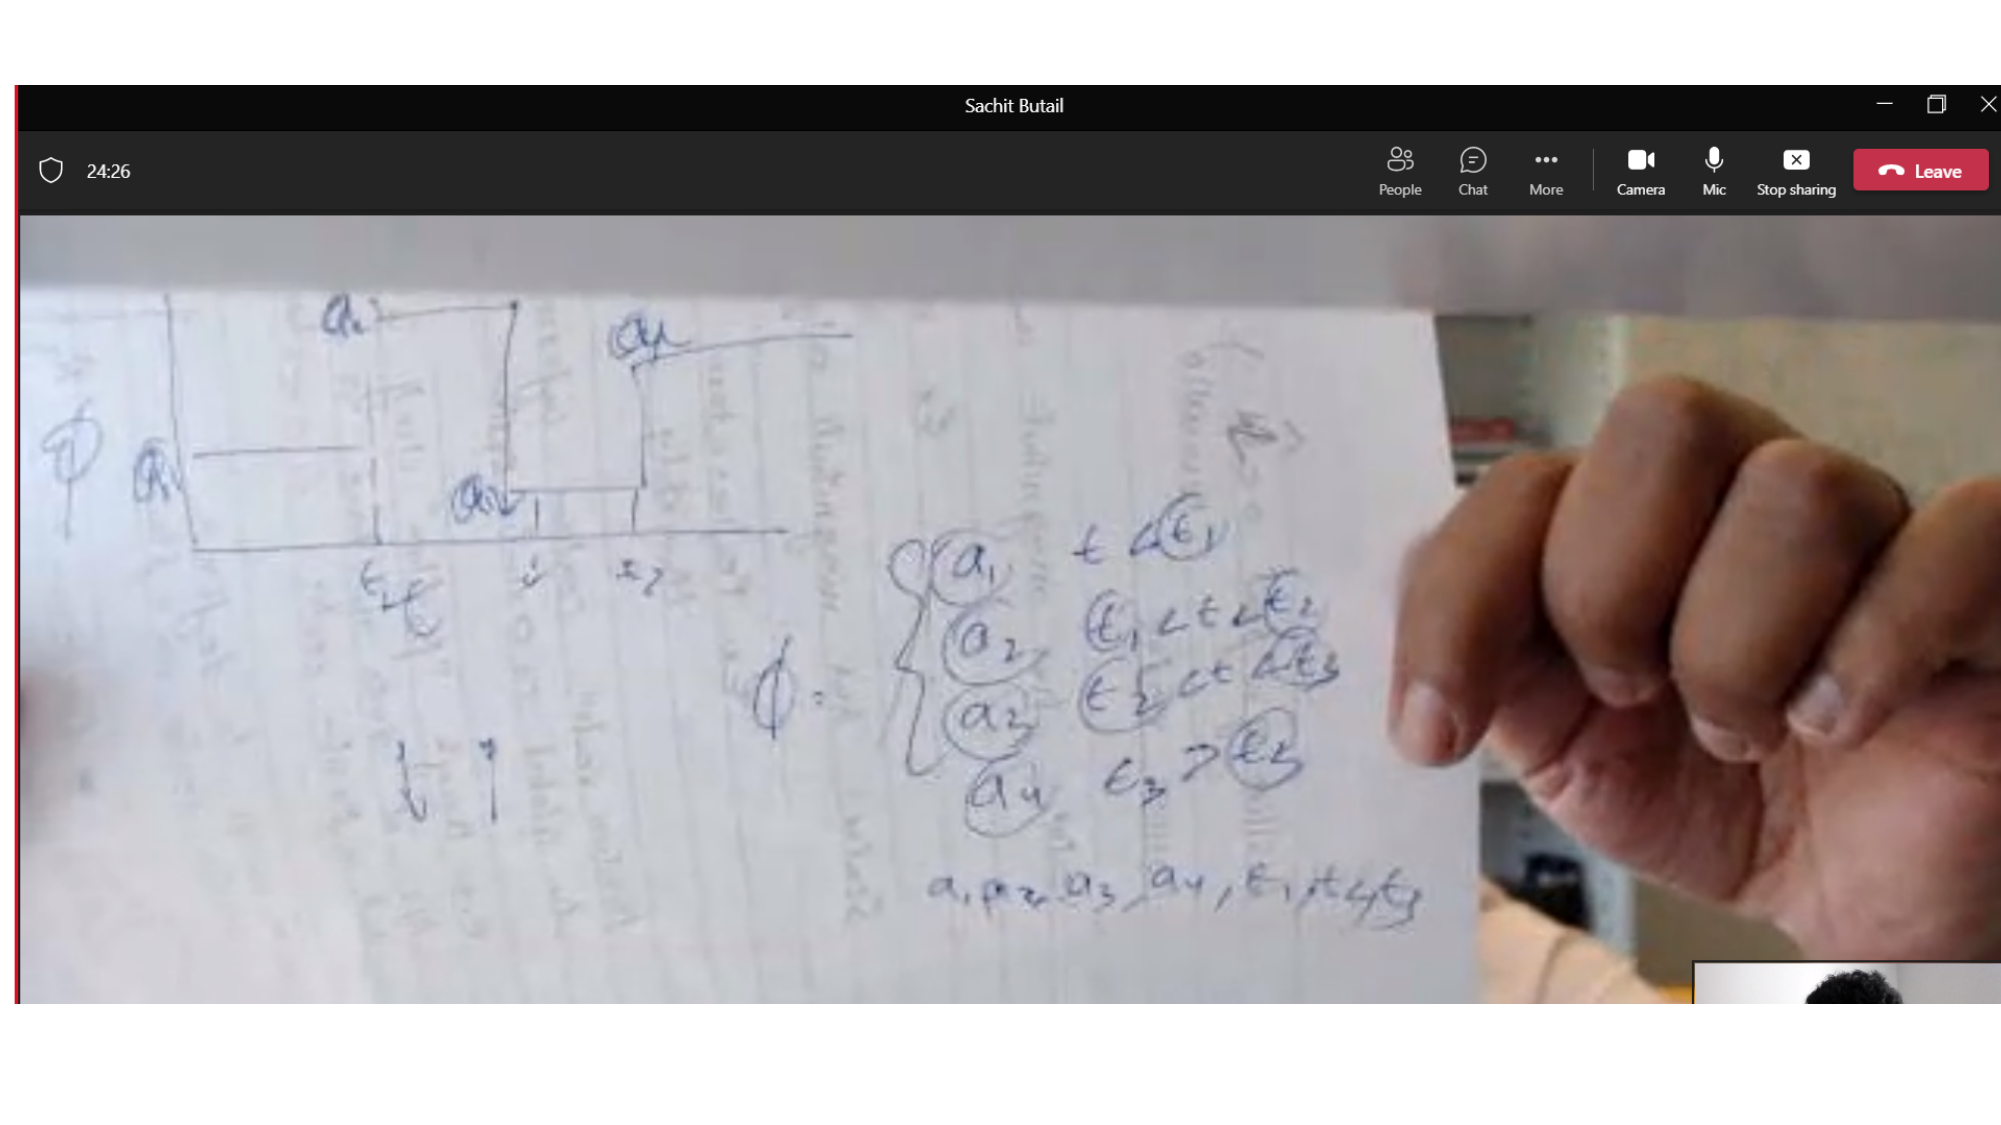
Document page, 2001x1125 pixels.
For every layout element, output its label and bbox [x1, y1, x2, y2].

picture [14, 85, 2001, 1004]
